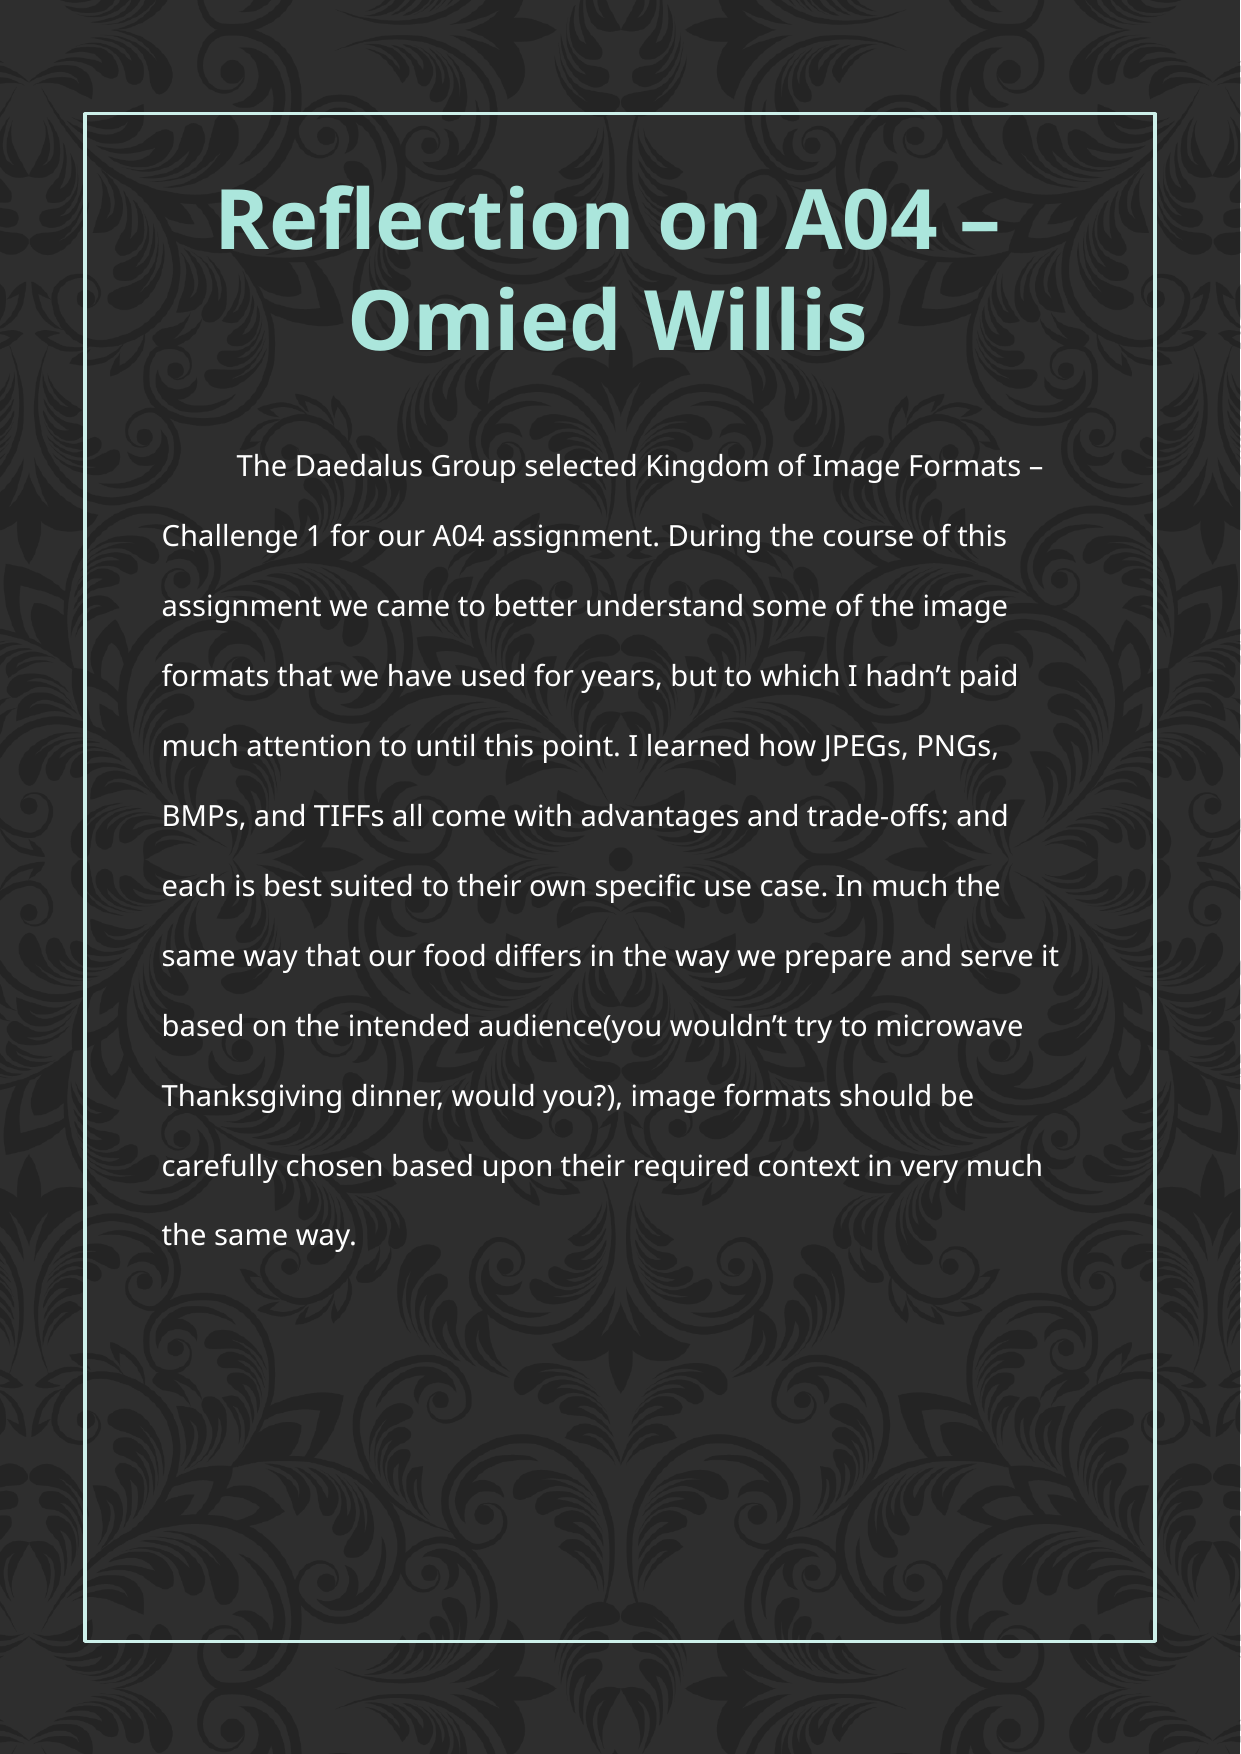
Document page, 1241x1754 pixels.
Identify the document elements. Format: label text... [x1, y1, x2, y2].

title Reflection on A04 – Omied Willis [134, 151, 1081, 366]
text_box The Daedalus Group selected Kingdom of Image Formats – Challenge 1 for our A04 assignment. During the course of this assignment we came to better understand some of the image formats that we have used for years, but to which I hadn’t paid much attention to until this point. I learned how JPEGs, PNGs, BMPs, and TIFFs all come with advantages and trade-offs; and each is best suited to their own specific use case. In much the same way that our food differs in the way we prepare and serve it based on the intended audience(you wouldn’t try to microwave Thanksgiving dinner, would you?), image formats should be carefully chosen based upon their required context in very much the same way. [146, 405, 1094, 1259]
